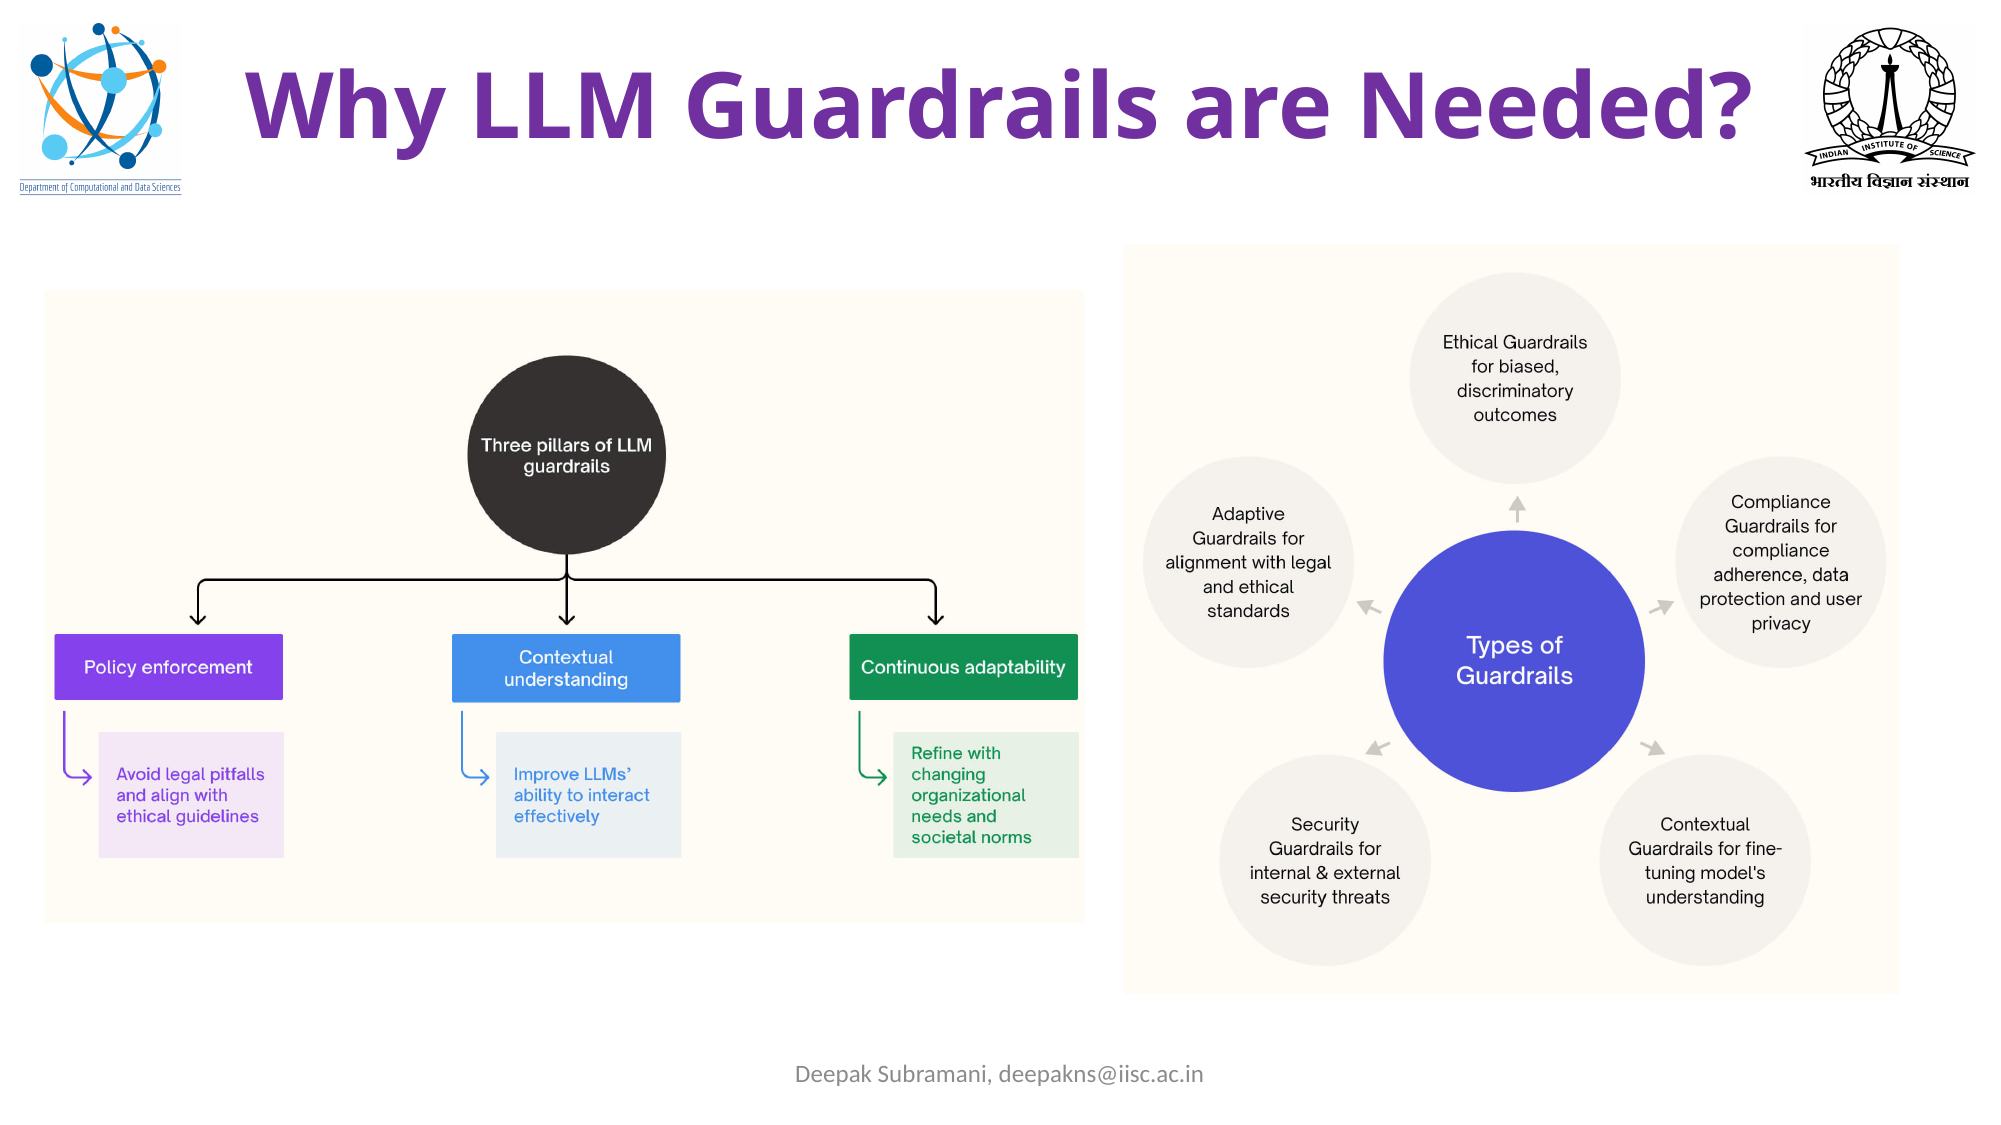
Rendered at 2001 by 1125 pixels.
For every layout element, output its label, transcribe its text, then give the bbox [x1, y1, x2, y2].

picture [1863, 22, 1977, 196]
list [44, 290, 1085, 923]
title Why LLM Guardrails are Needed? [137, 22, 1863, 196]
picture [19, 22, 137, 196]
footer Deepak Subramani, deepakns@iisc.ac.in [662, 1042, 1338, 1103]
picture [1123, 244, 1900, 994]
